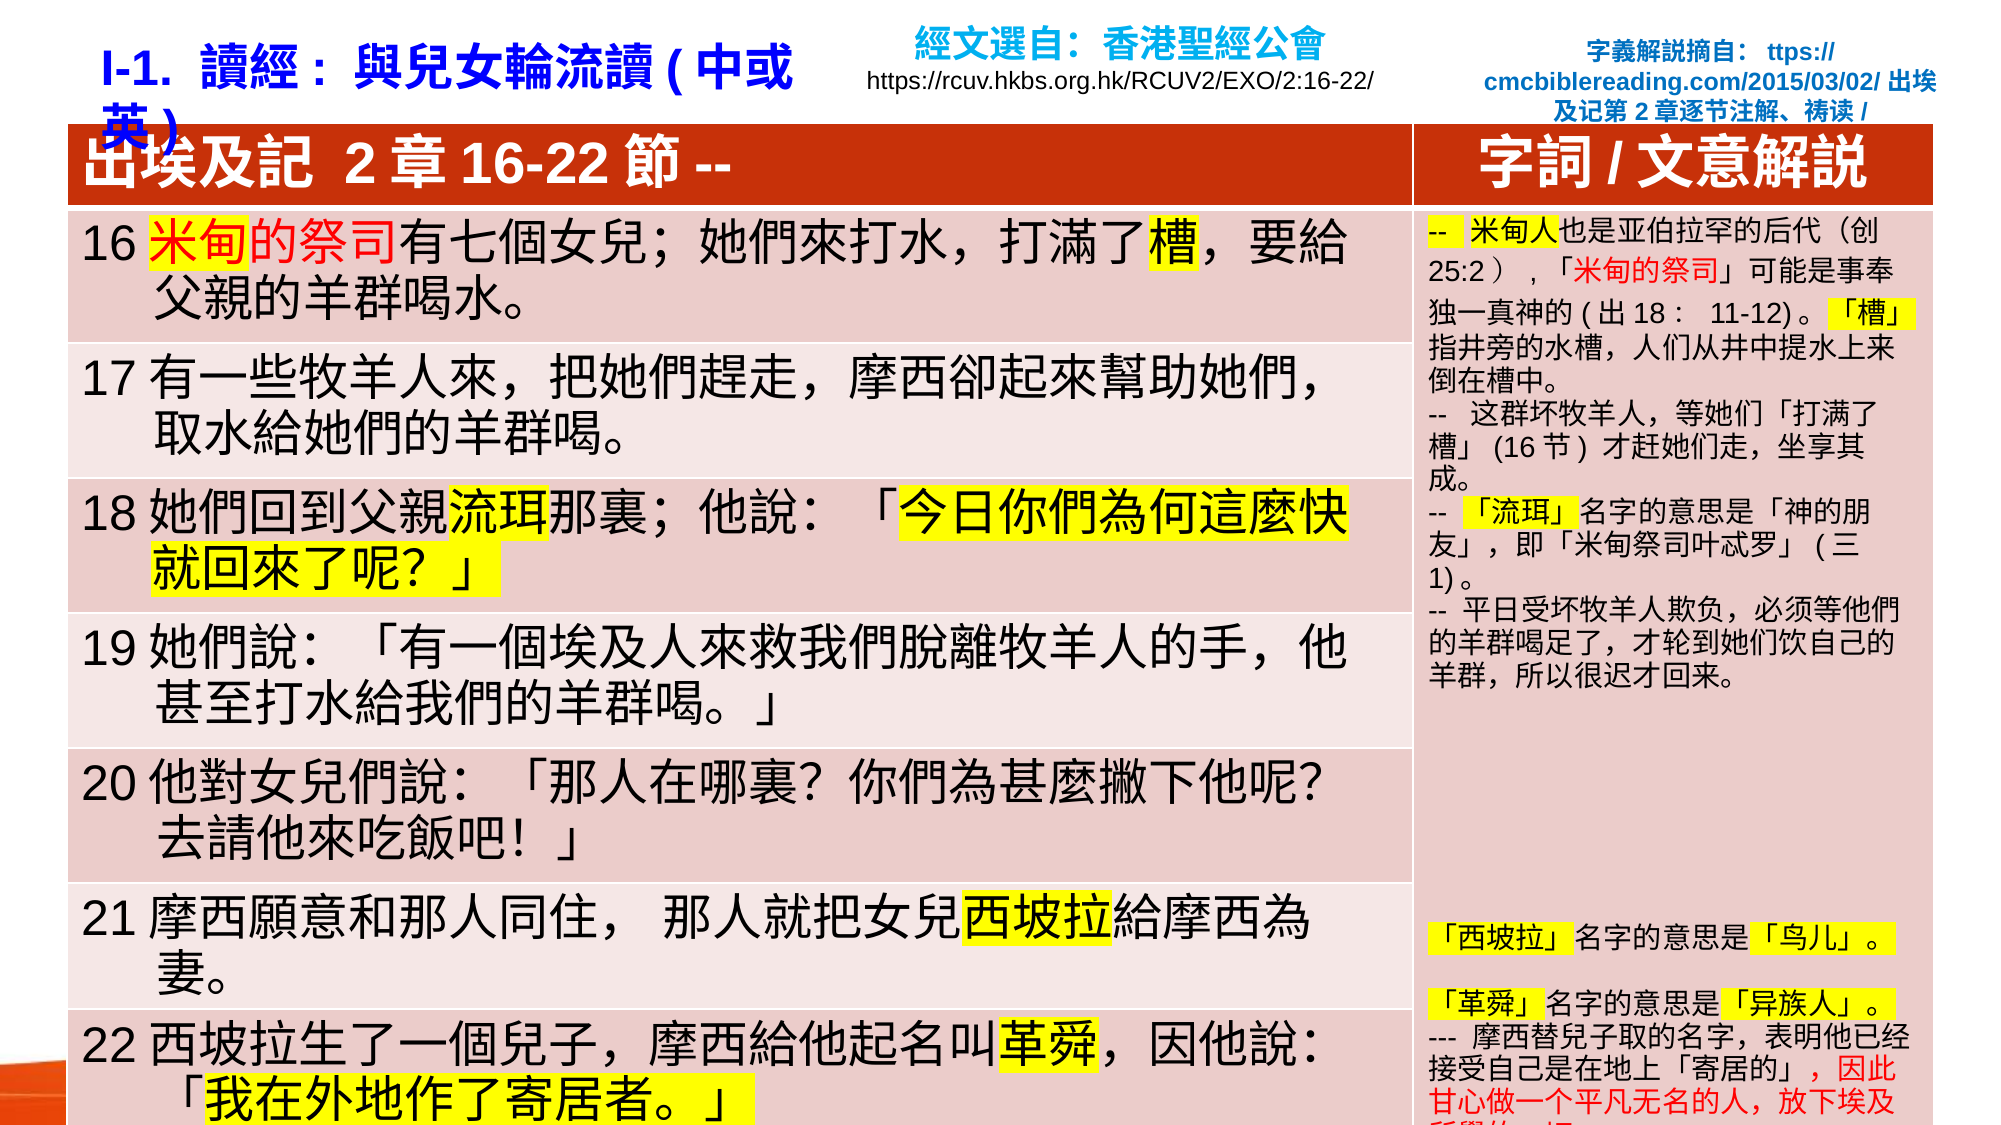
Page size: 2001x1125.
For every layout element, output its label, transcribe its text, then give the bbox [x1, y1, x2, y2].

table_header 字詞/文意解説 [1414, 124, 1933, 205]
table_cell 21摩西願意和那人同住， 那人就把女兒西坡拉給摩西為妻。 [68, 884, 1412, 1008]
table_cell 17有一些牧羊人來，把她們趕走，摩西卻起來幫助她們，取水給她們的羊群喝。 [68, 344, 1412, 477]
table_cell 20他對女兒們說：「那人在哪裏？你們為甚麼撇下他呢？去請他來吃飯吧！」 [68, 749, 1412, 882]
table_cell 18她們回到父親流珥那裏；他說：「今日你們為何這麼快就回來了呢？」 [68, 479, 1412, 612]
table_cell 16米甸的祭司有七個女兒；她們來打水，打滿了槽，要給父親的羊群喝水。 [68, 211, 1412, 342]
text_box I-1. 讀經: 與兒女輪流讀(中或英) [85, 27, 834, 123]
table_cell 19她們說：「有一個埃及人來救我們脫離牧羊人的手，他甚至打水給我們的羊群喝。」 [68, 614, 1412, 747]
text_box 經文選自：香港聖經公會 https://rcuv.hkbs.org.hk/RCUV2/EXO/2:16-22/ [810, 11, 1432, 103]
table_cell -- 米甸人也是亚伯拉罕的后代（创25:2）,「米甸的祭司」可能是事奉独一真神的(出18：11-12)。「槽」指井旁的水槽，人们从井中提水上来倒在槽中。 -- 这群坏牧羊人，等她们「打满了槽」(16节) 才赶她们走，坐享其成。 -- 「流珥」名字的意思是「神的朋友」，即「米甸祭司叶忒罗」(三1)。 -- 平日受坏牧羊人欺负，必须等他們的羊群喝足了，才轮到她们饮自己的羊群，所以很迟才回来。 「西坡拉」名字的意思是「鸟儿」。 「革舜」名字的意思是「异族人」。 --- 摩西替兒子取的名字，表明他已经接受自己是在地上「寄居的」，因此甘心做一个平凡无名的人，放下埃及所學的一切。 [1414, 211, 1933, 1125]
table_header 出埃及記 2章16-22節-- [68, 124, 1412, 205]
table_cell 22西坡拉生了一個兒子，摩西給他起名叫革舜，因他說：「我在外地作了寄居者。」 [68, 1010, 1412, 1125]
text_box 字義解説摘自：ttps://cmcbiblereading.com/2015/03/02/出埃及记第2章逐节注解、祷读/ [1461, 27, 1961, 133]
picture [0, 0, 2000, 1125]
